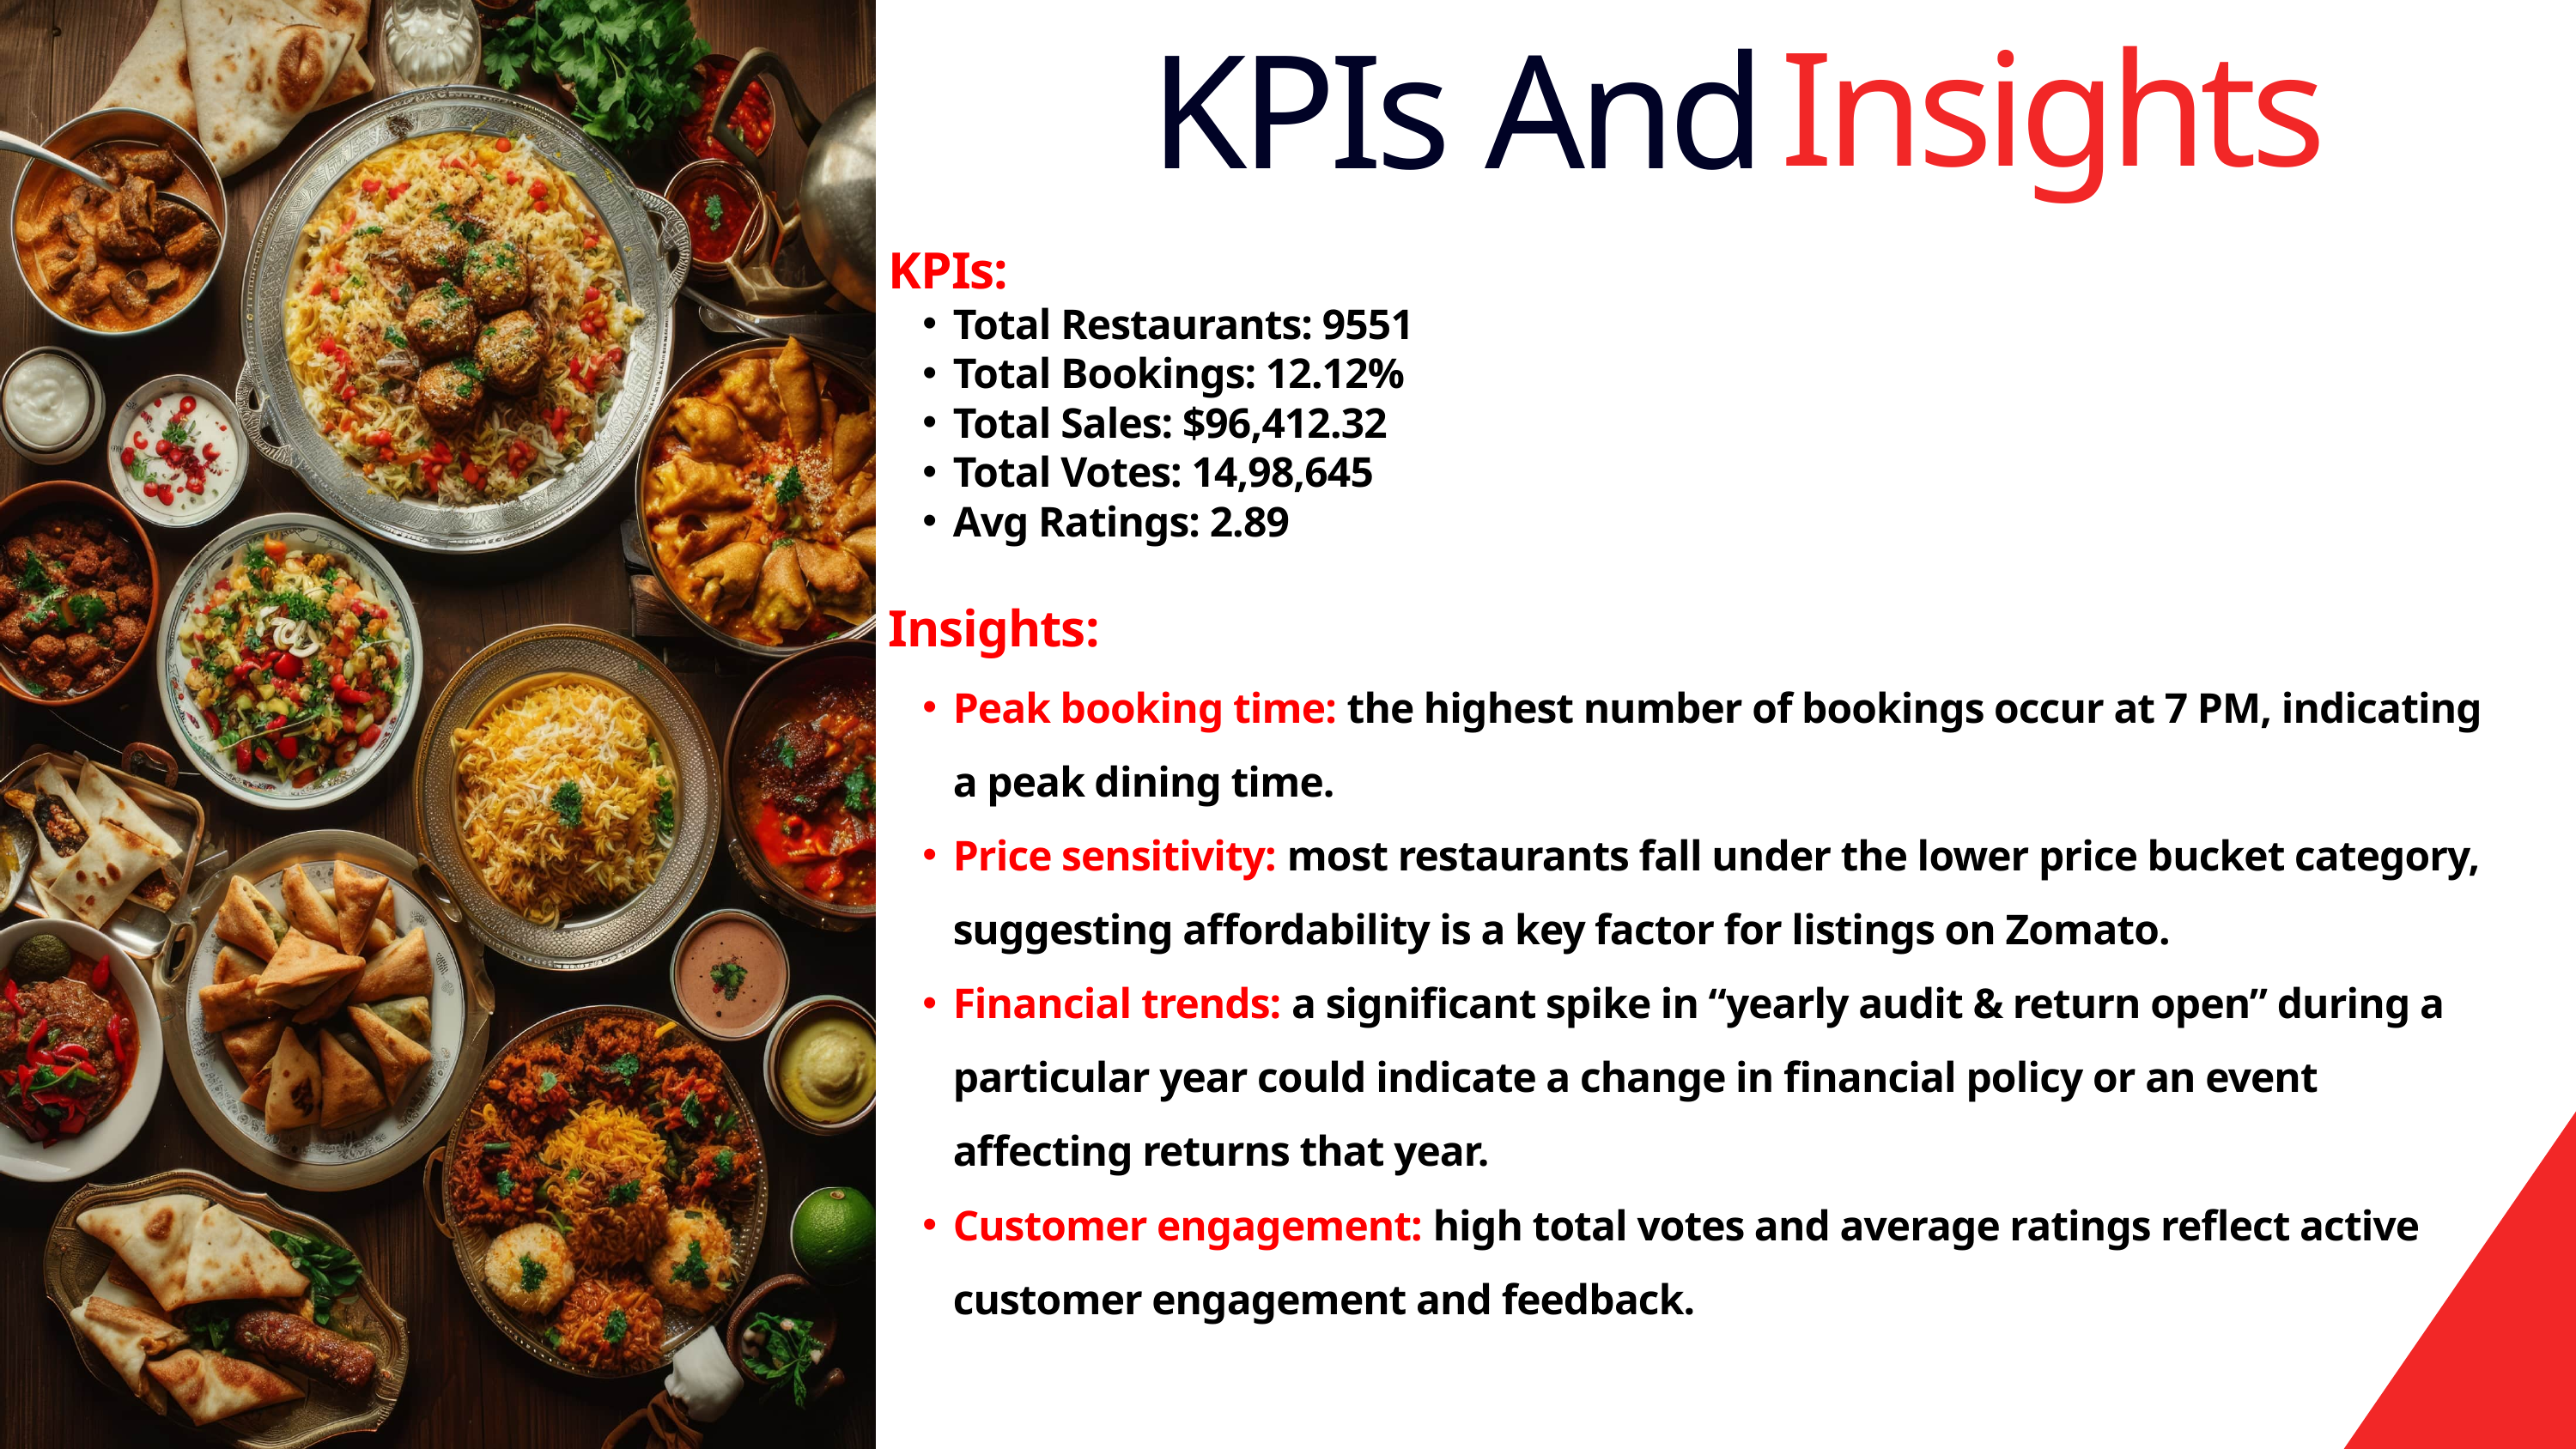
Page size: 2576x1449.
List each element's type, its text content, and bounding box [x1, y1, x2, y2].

text_box Insights: Peak booking time: the highest number of bookings occur at 7 PM, indicating a peak dining time. Price sensitivity: most restaurants fall under the lower price bucket category, suggesting affordability is a key factor for listings on Zomato. Financial trends: a significant spike in “yearly audit & return open” during a particular year could indicate a change in financial policy or an event affecting returns that year. Customer engagement: high total votes and average ratings reflect active customer engagement and feedback. [881, 591, 2500, 1330]
text_box KPIs: Total Restaurants: 9551 Total Bookings: 12.12% Total Sales: $96,412.32 Total Votes: 14,98,645 Avg Ratings: 2.89 [881, 232, 2475, 552]
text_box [1723, 1127, 2576, 1449]
picture [0, 0, 877, 1449]
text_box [1137, 2, 2576, 397]
